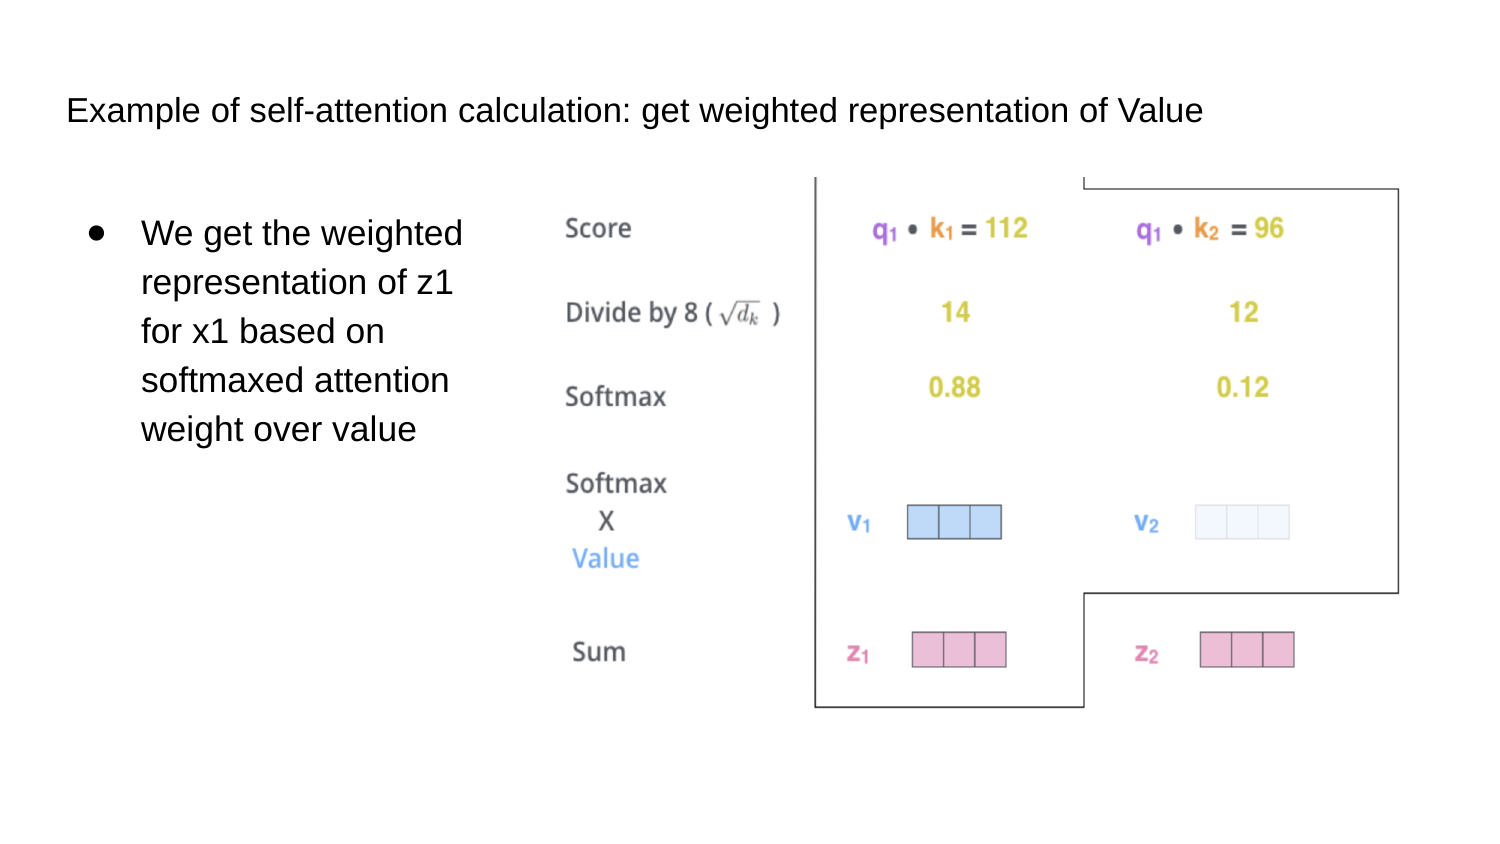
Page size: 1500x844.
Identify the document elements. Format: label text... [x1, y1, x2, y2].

title Example of self-attention calculation: get weighted representation of Value [51, 72, 1449, 167]
picture [530, 176, 1450, 726]
list We get the weighted representation of z1 for x1 based on softmaxed attention weight over value [51, 189, 481, 750]
